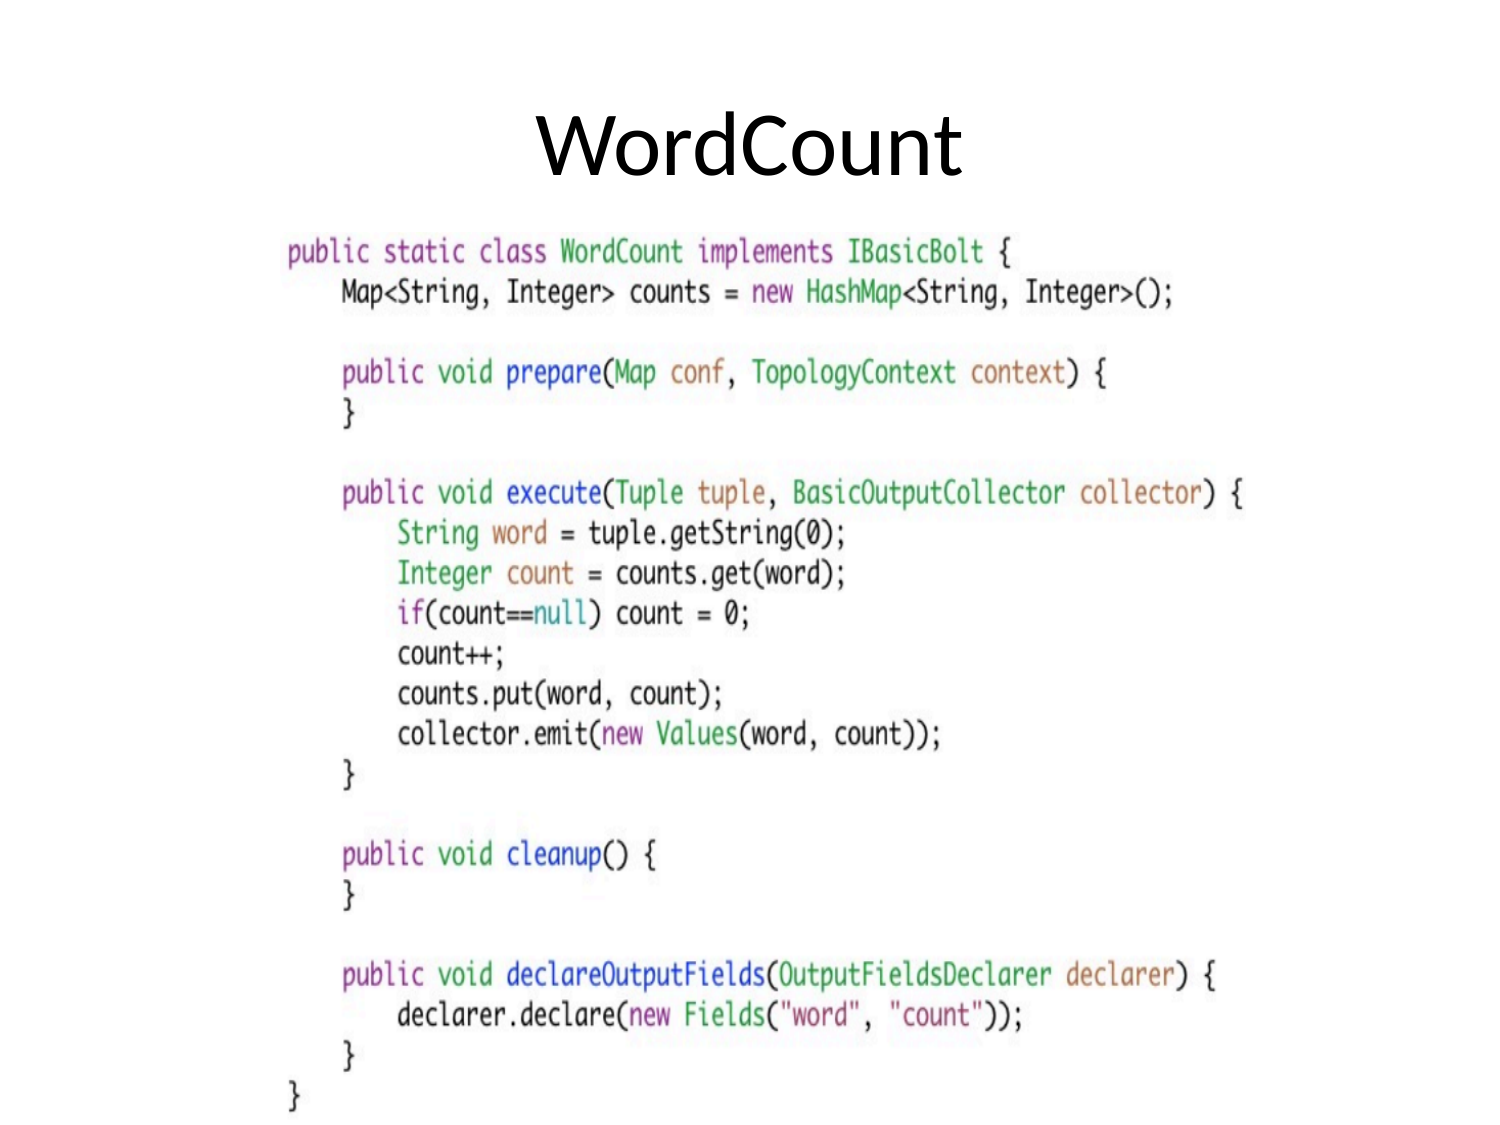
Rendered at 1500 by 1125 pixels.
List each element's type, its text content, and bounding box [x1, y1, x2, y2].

title WordCount [75, 45, 1425, 233]
picture [279, 232, 1247, 1125]
